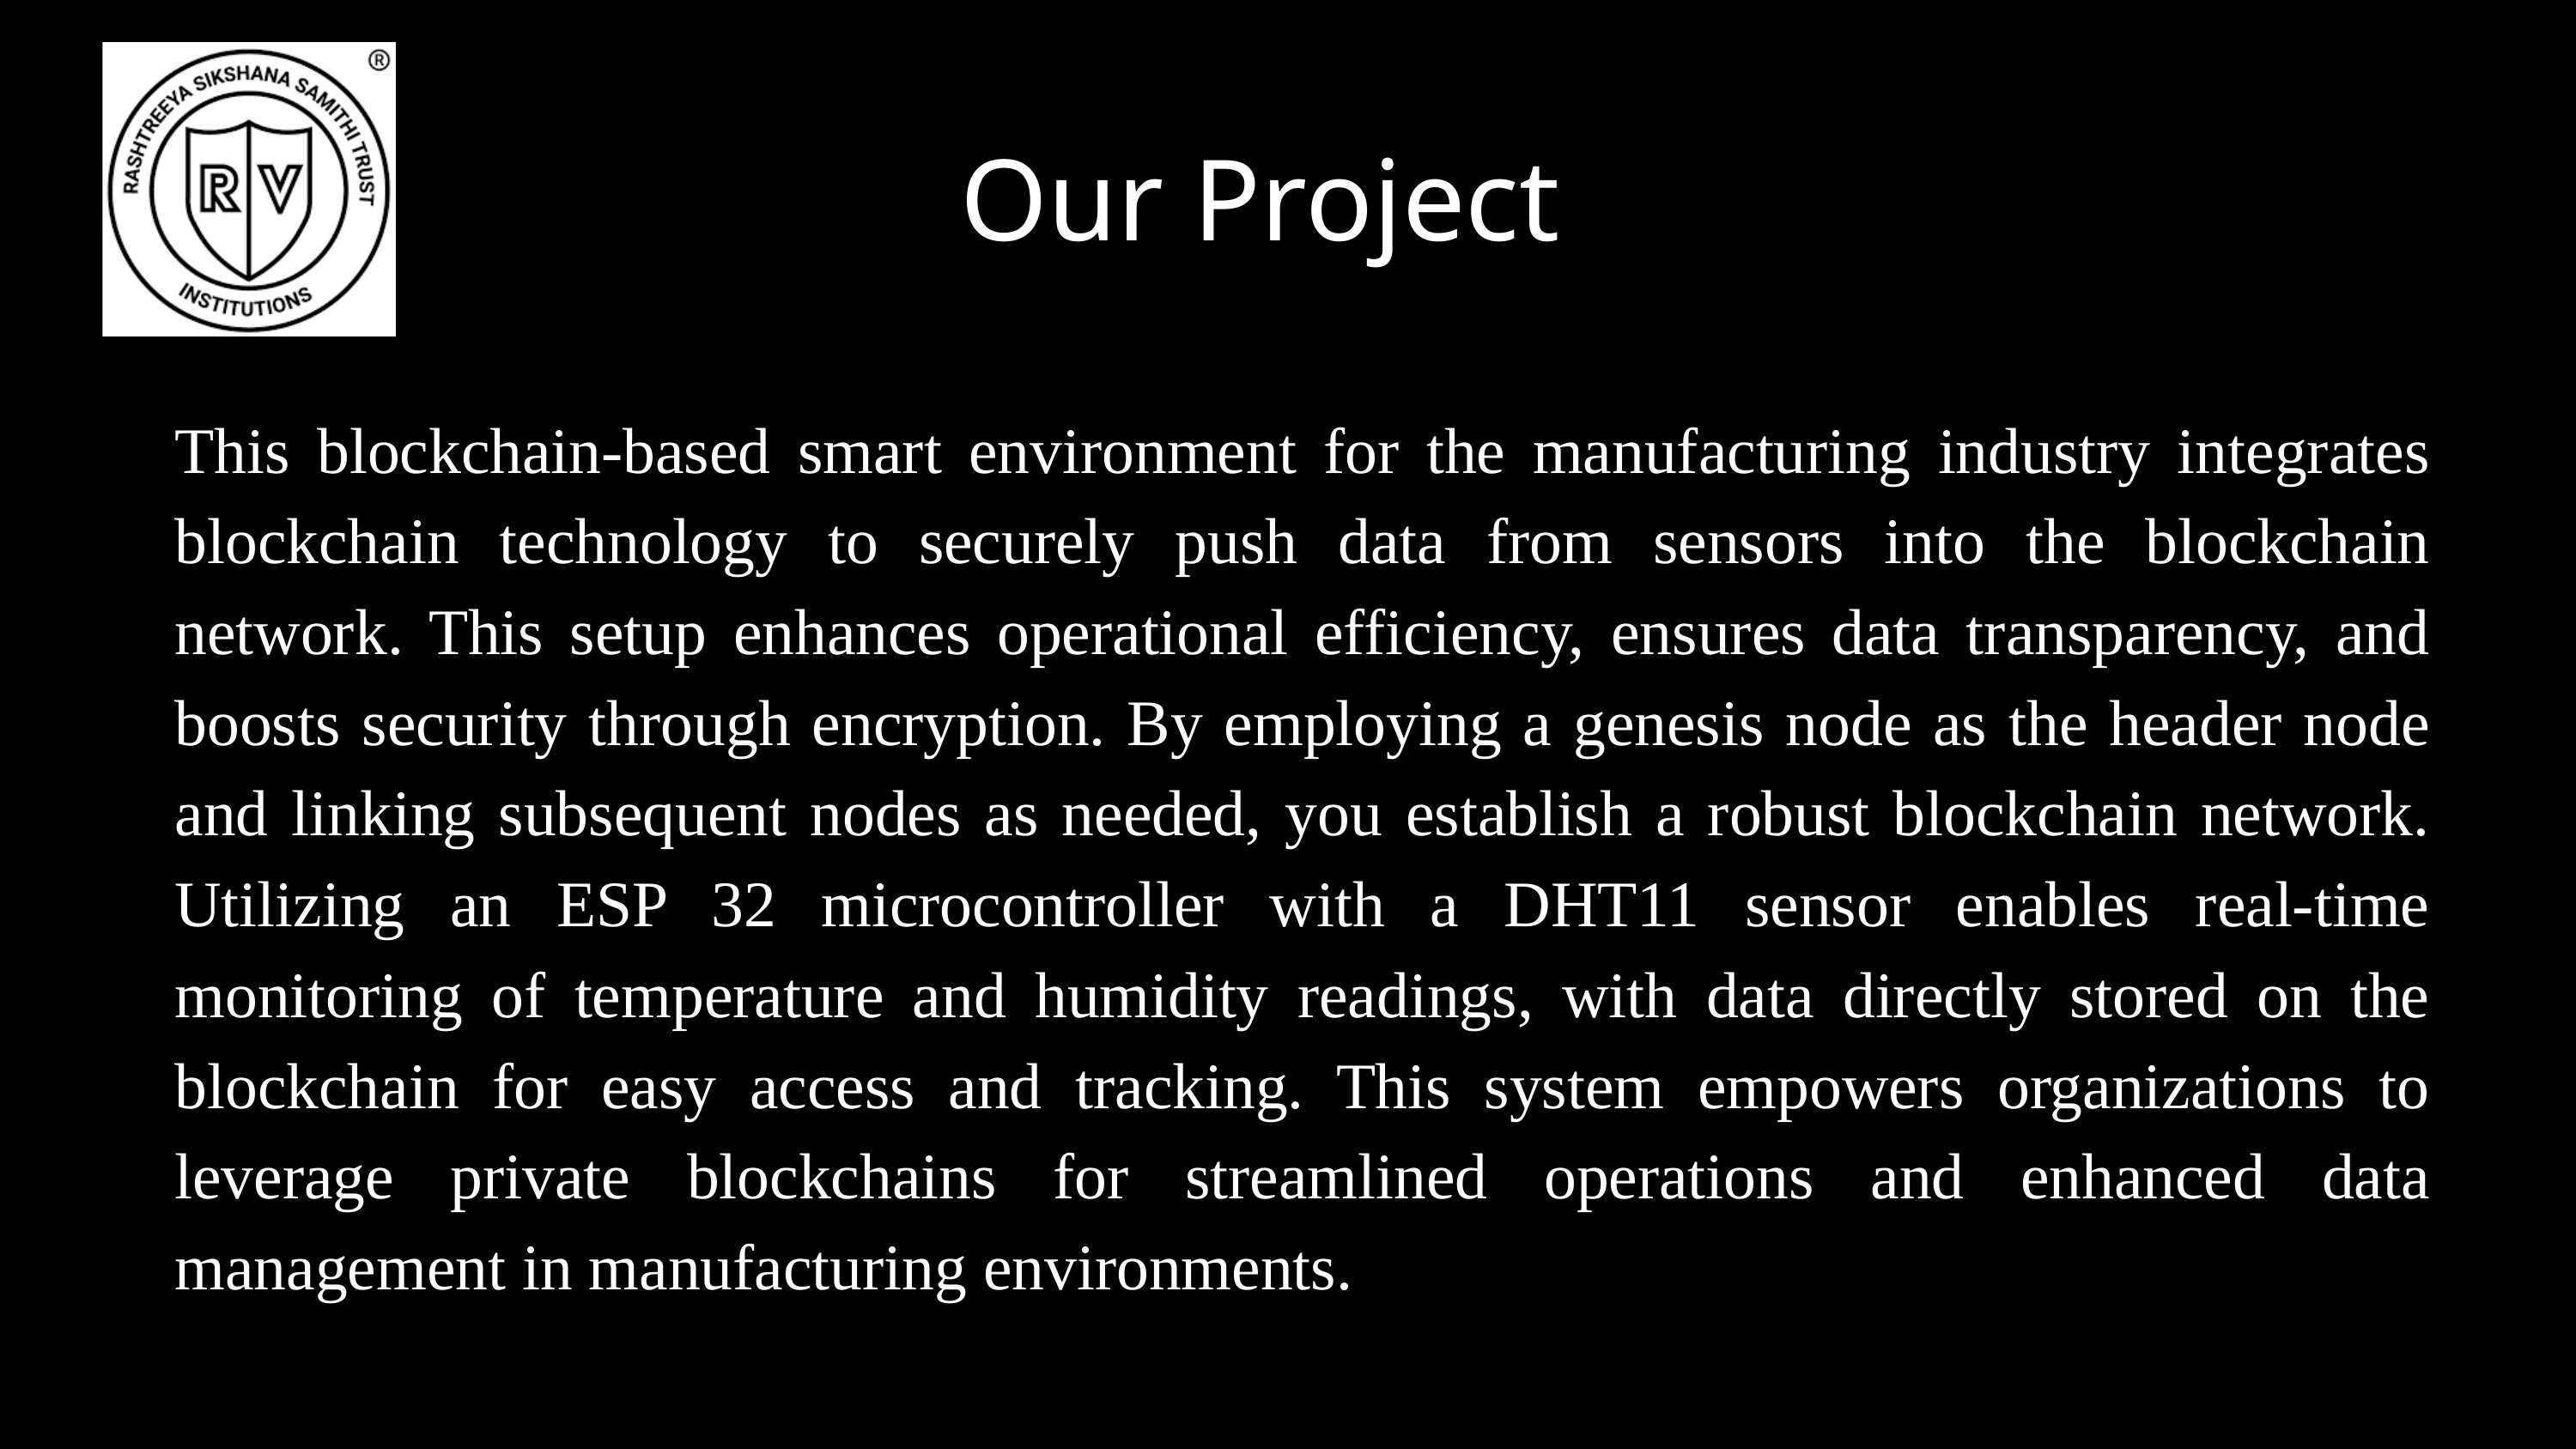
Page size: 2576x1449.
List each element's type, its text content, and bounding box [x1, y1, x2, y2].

text_box [102, 42, 396, 336]
text_box This blockchain-based smart environment for the manufacturing industry integrates blockchain technology to securely push data from sensors into the blockchain network. This setup enhances operational efficiency, ensures data transparency, and boosts security through encryption. By employing a genesis node as the header node and linking subsequent nodes as needed, you establish a robust blockchain network. Utilizing an ESP 32 microcontroller with a DHT11 sensor enables real-time monitoring of temperature and humidity readings, with data directly stored on the blockchain for easy access and tracking. This system empowers organizations to leverage private blockchains for streamlined operations and enhanced data management in manufacturing environments. [174, 395, 2432, 1303]
text_box Our Project [519, 106, 2002, 264]
